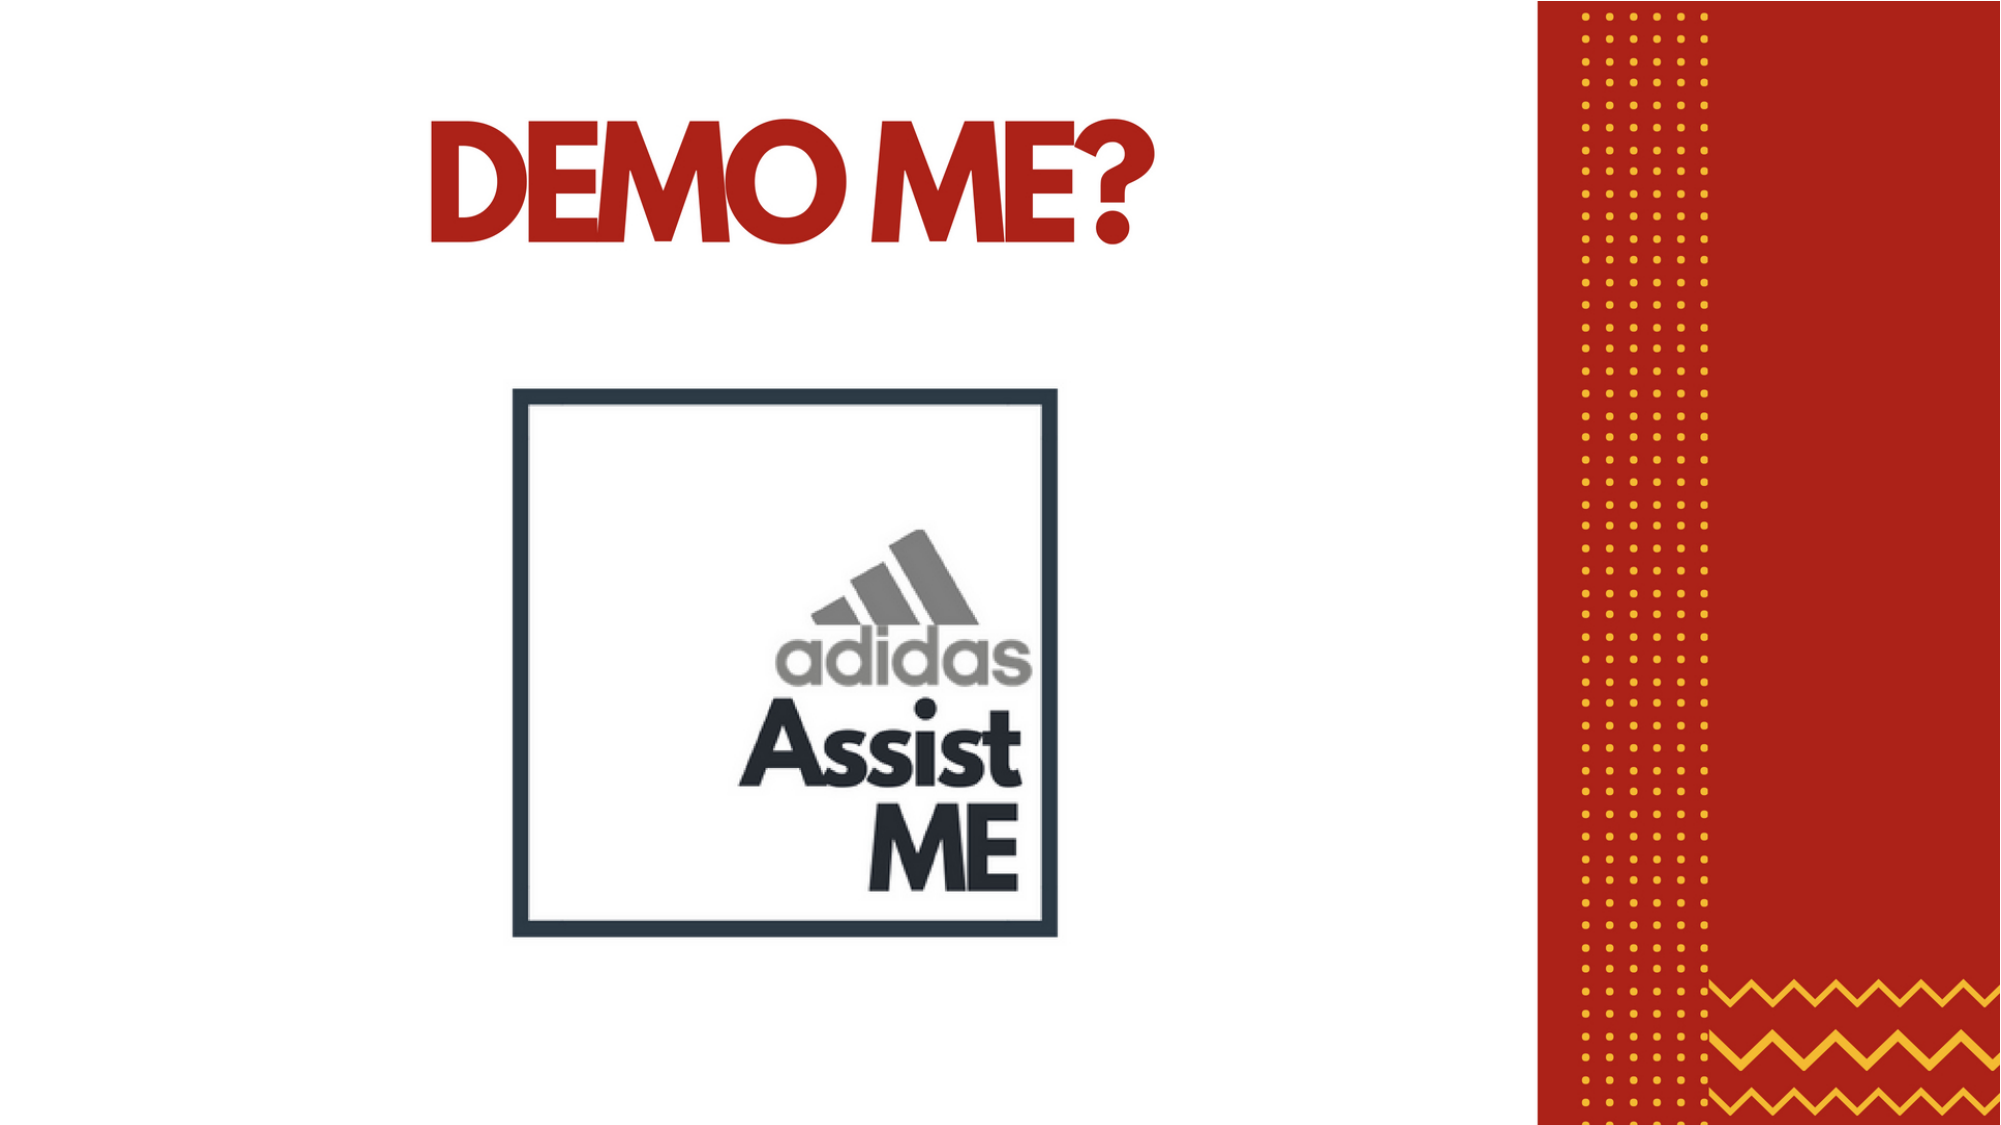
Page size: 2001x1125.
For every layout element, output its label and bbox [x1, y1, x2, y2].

list [14, 1, 2000, 1125]
